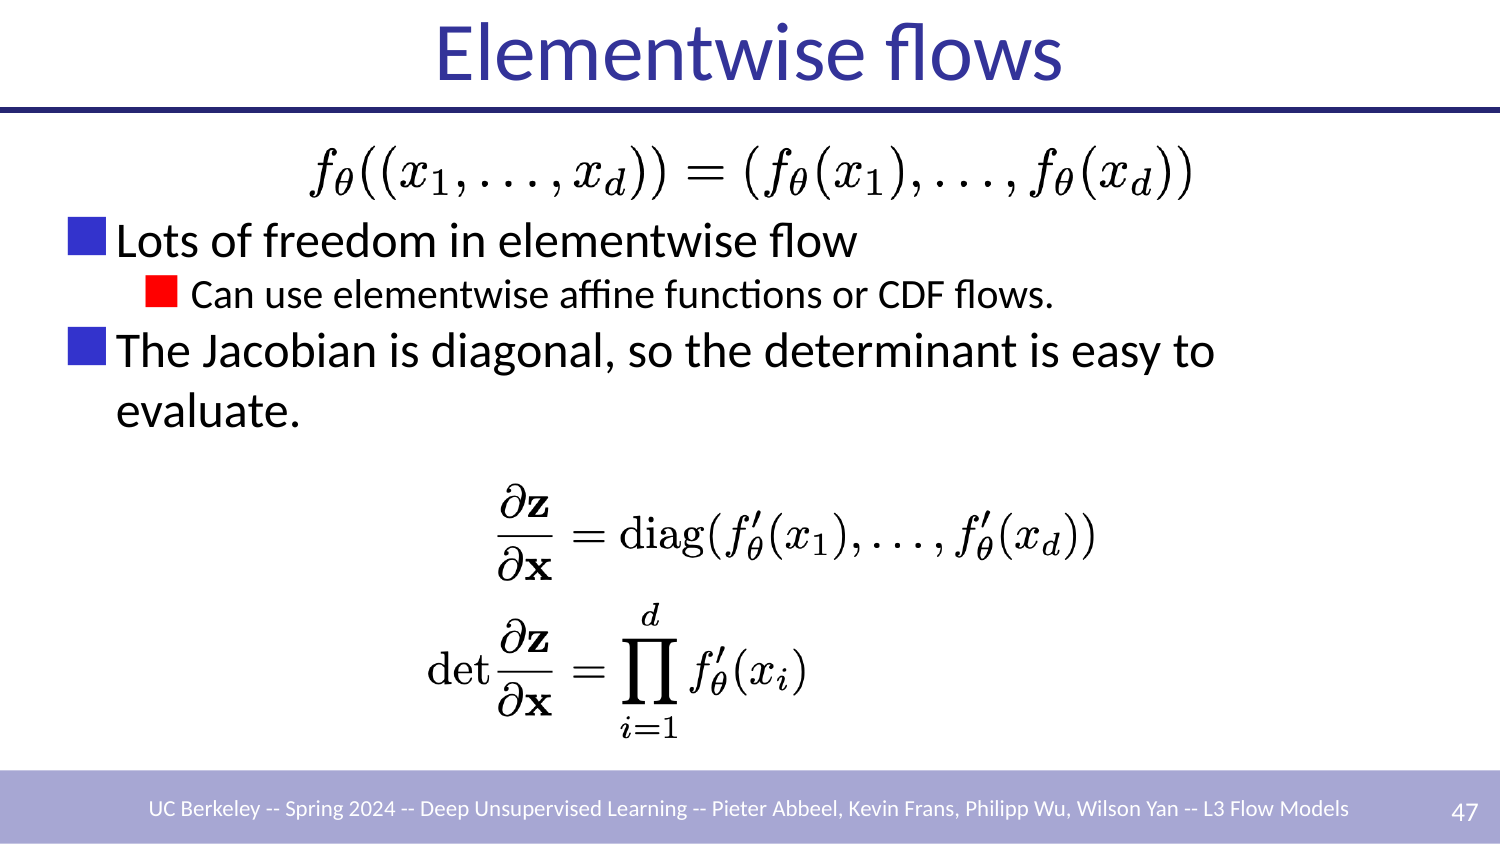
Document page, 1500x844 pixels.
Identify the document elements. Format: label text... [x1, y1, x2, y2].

picture [428, 481, 1094, 739]
picture [309, 143, 1191, 200]
title Elementwise flows [0, 10, 1500, 105]
slide_number ‹#› [1403, 779, 1494, 844]
list Lots of freedom in elementwise flow Can use elementwise affine functions or CDF flows. The Jacobian is diagonal, so the determinant is easy to evaluate. [25, 129, 1394, 716]
